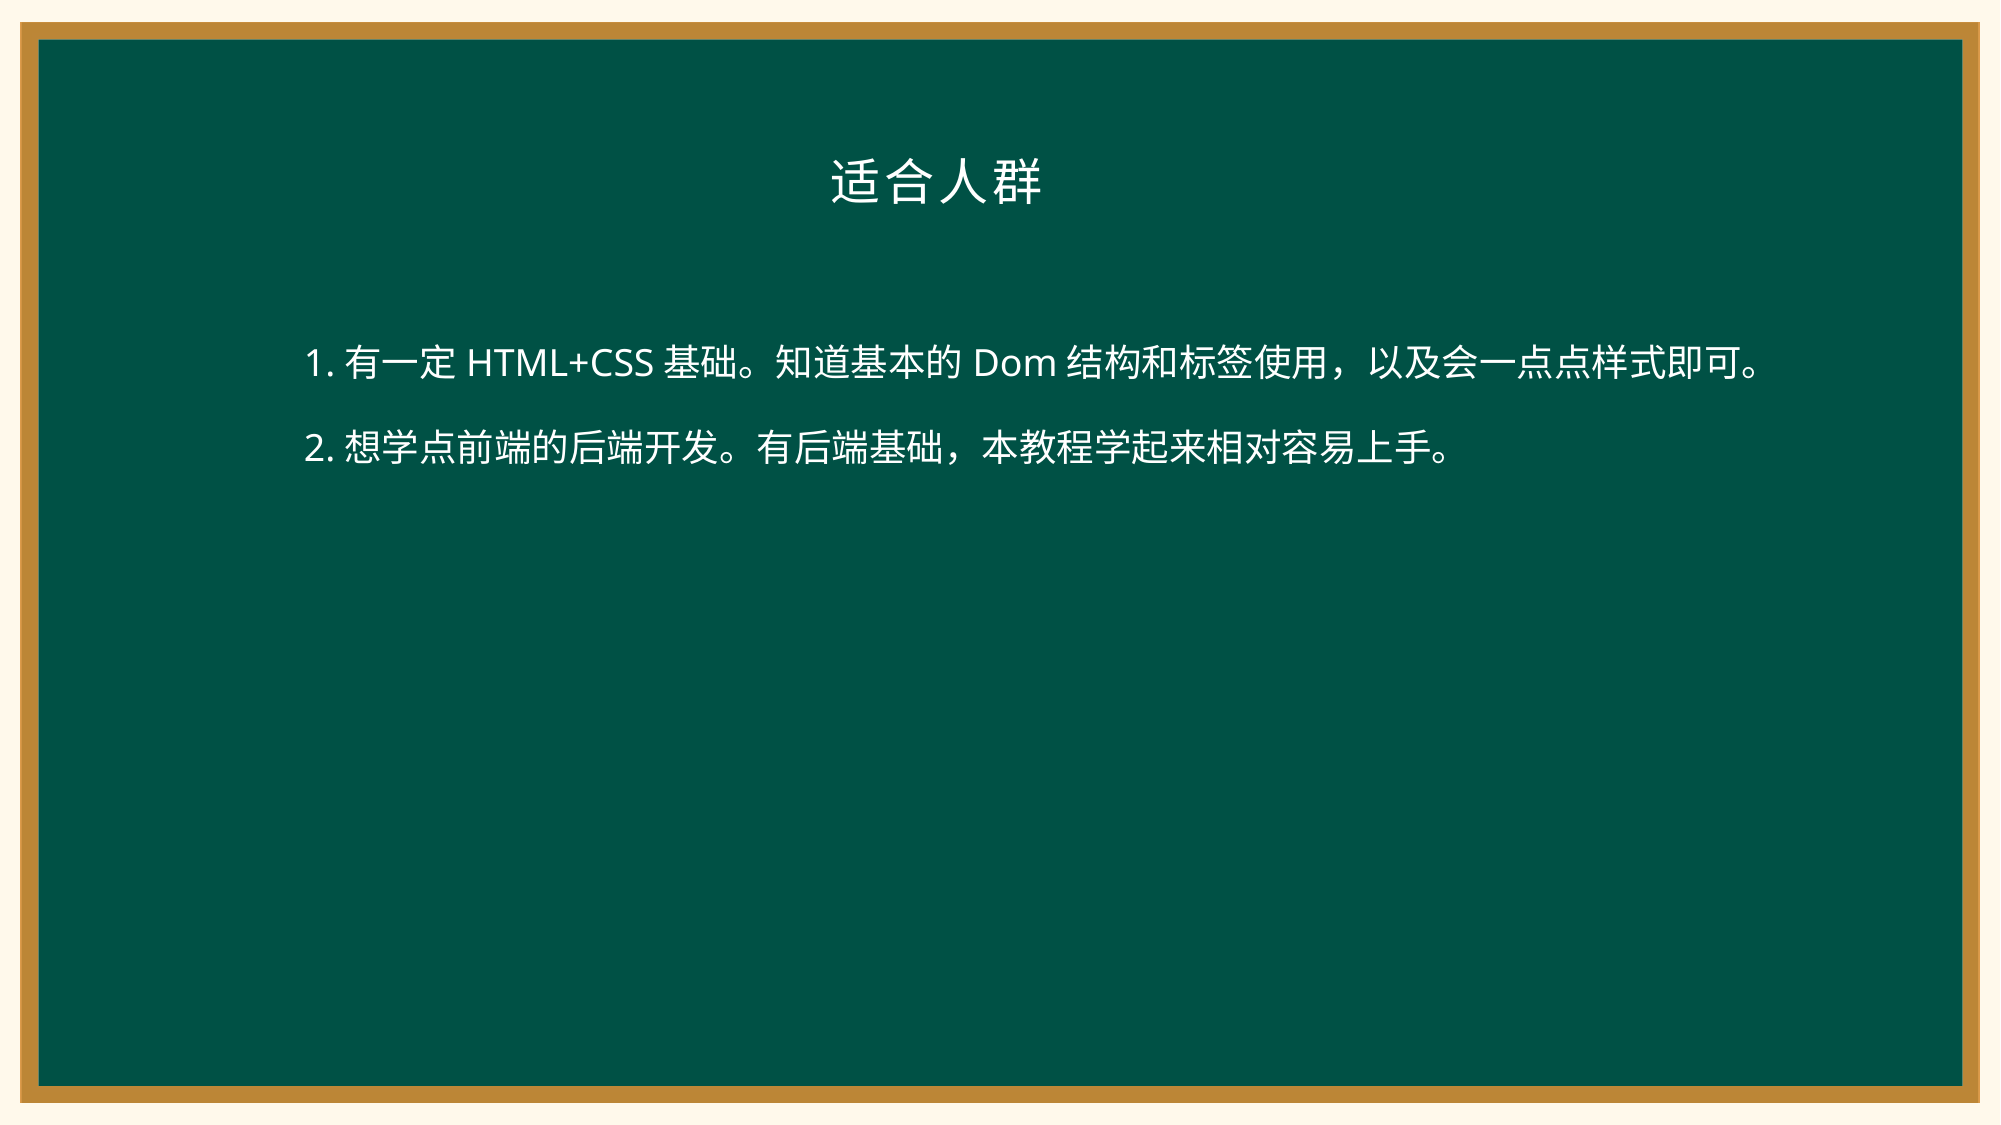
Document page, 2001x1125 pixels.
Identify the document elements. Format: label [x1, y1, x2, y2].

text_box [20, 22, 1980, 1103]
text_box [0, 0, 2000, 1125]
